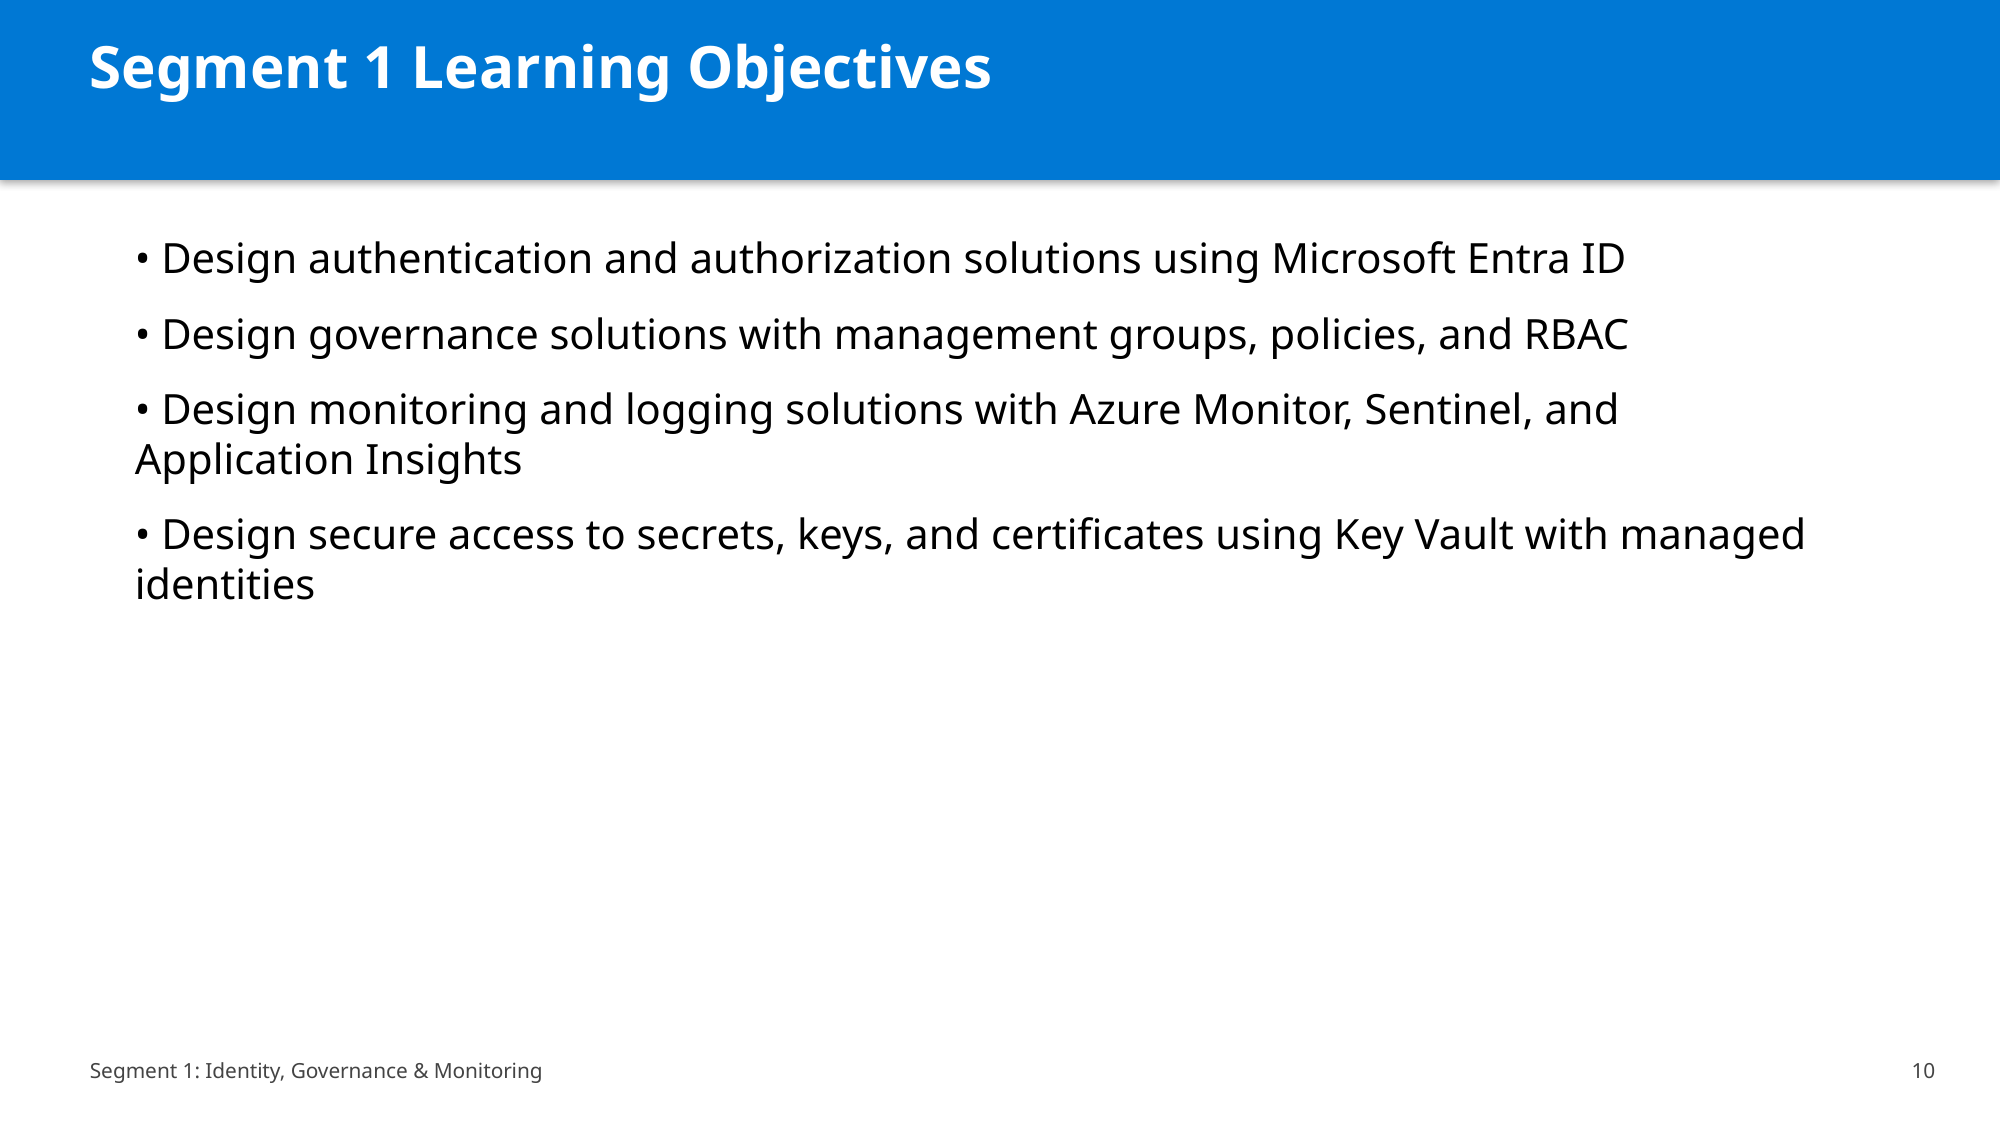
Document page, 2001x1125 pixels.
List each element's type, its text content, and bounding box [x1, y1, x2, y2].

text_box [0, 0, 2000, 181]
text_box 10 [1799, 1050, 1950, 1090]
text_box Segment 1: Identity, Governance & Monitoring [74, 1050, 975, 1090]
text_box • Design authentication and authorization solutions using Microsoft Entra ID • Design governance solutions with management groups, policies, and RBAC • Design monitoring and logging solutions with Azure Monitor, Sentinel, and Application Insights • Design secure access to secrets, keys, and certificates using Key Vault with managed identities [119, 224, 1845, 615]
text_box Segment 1 Learning Objectives [74, 22, 1875, 108]
